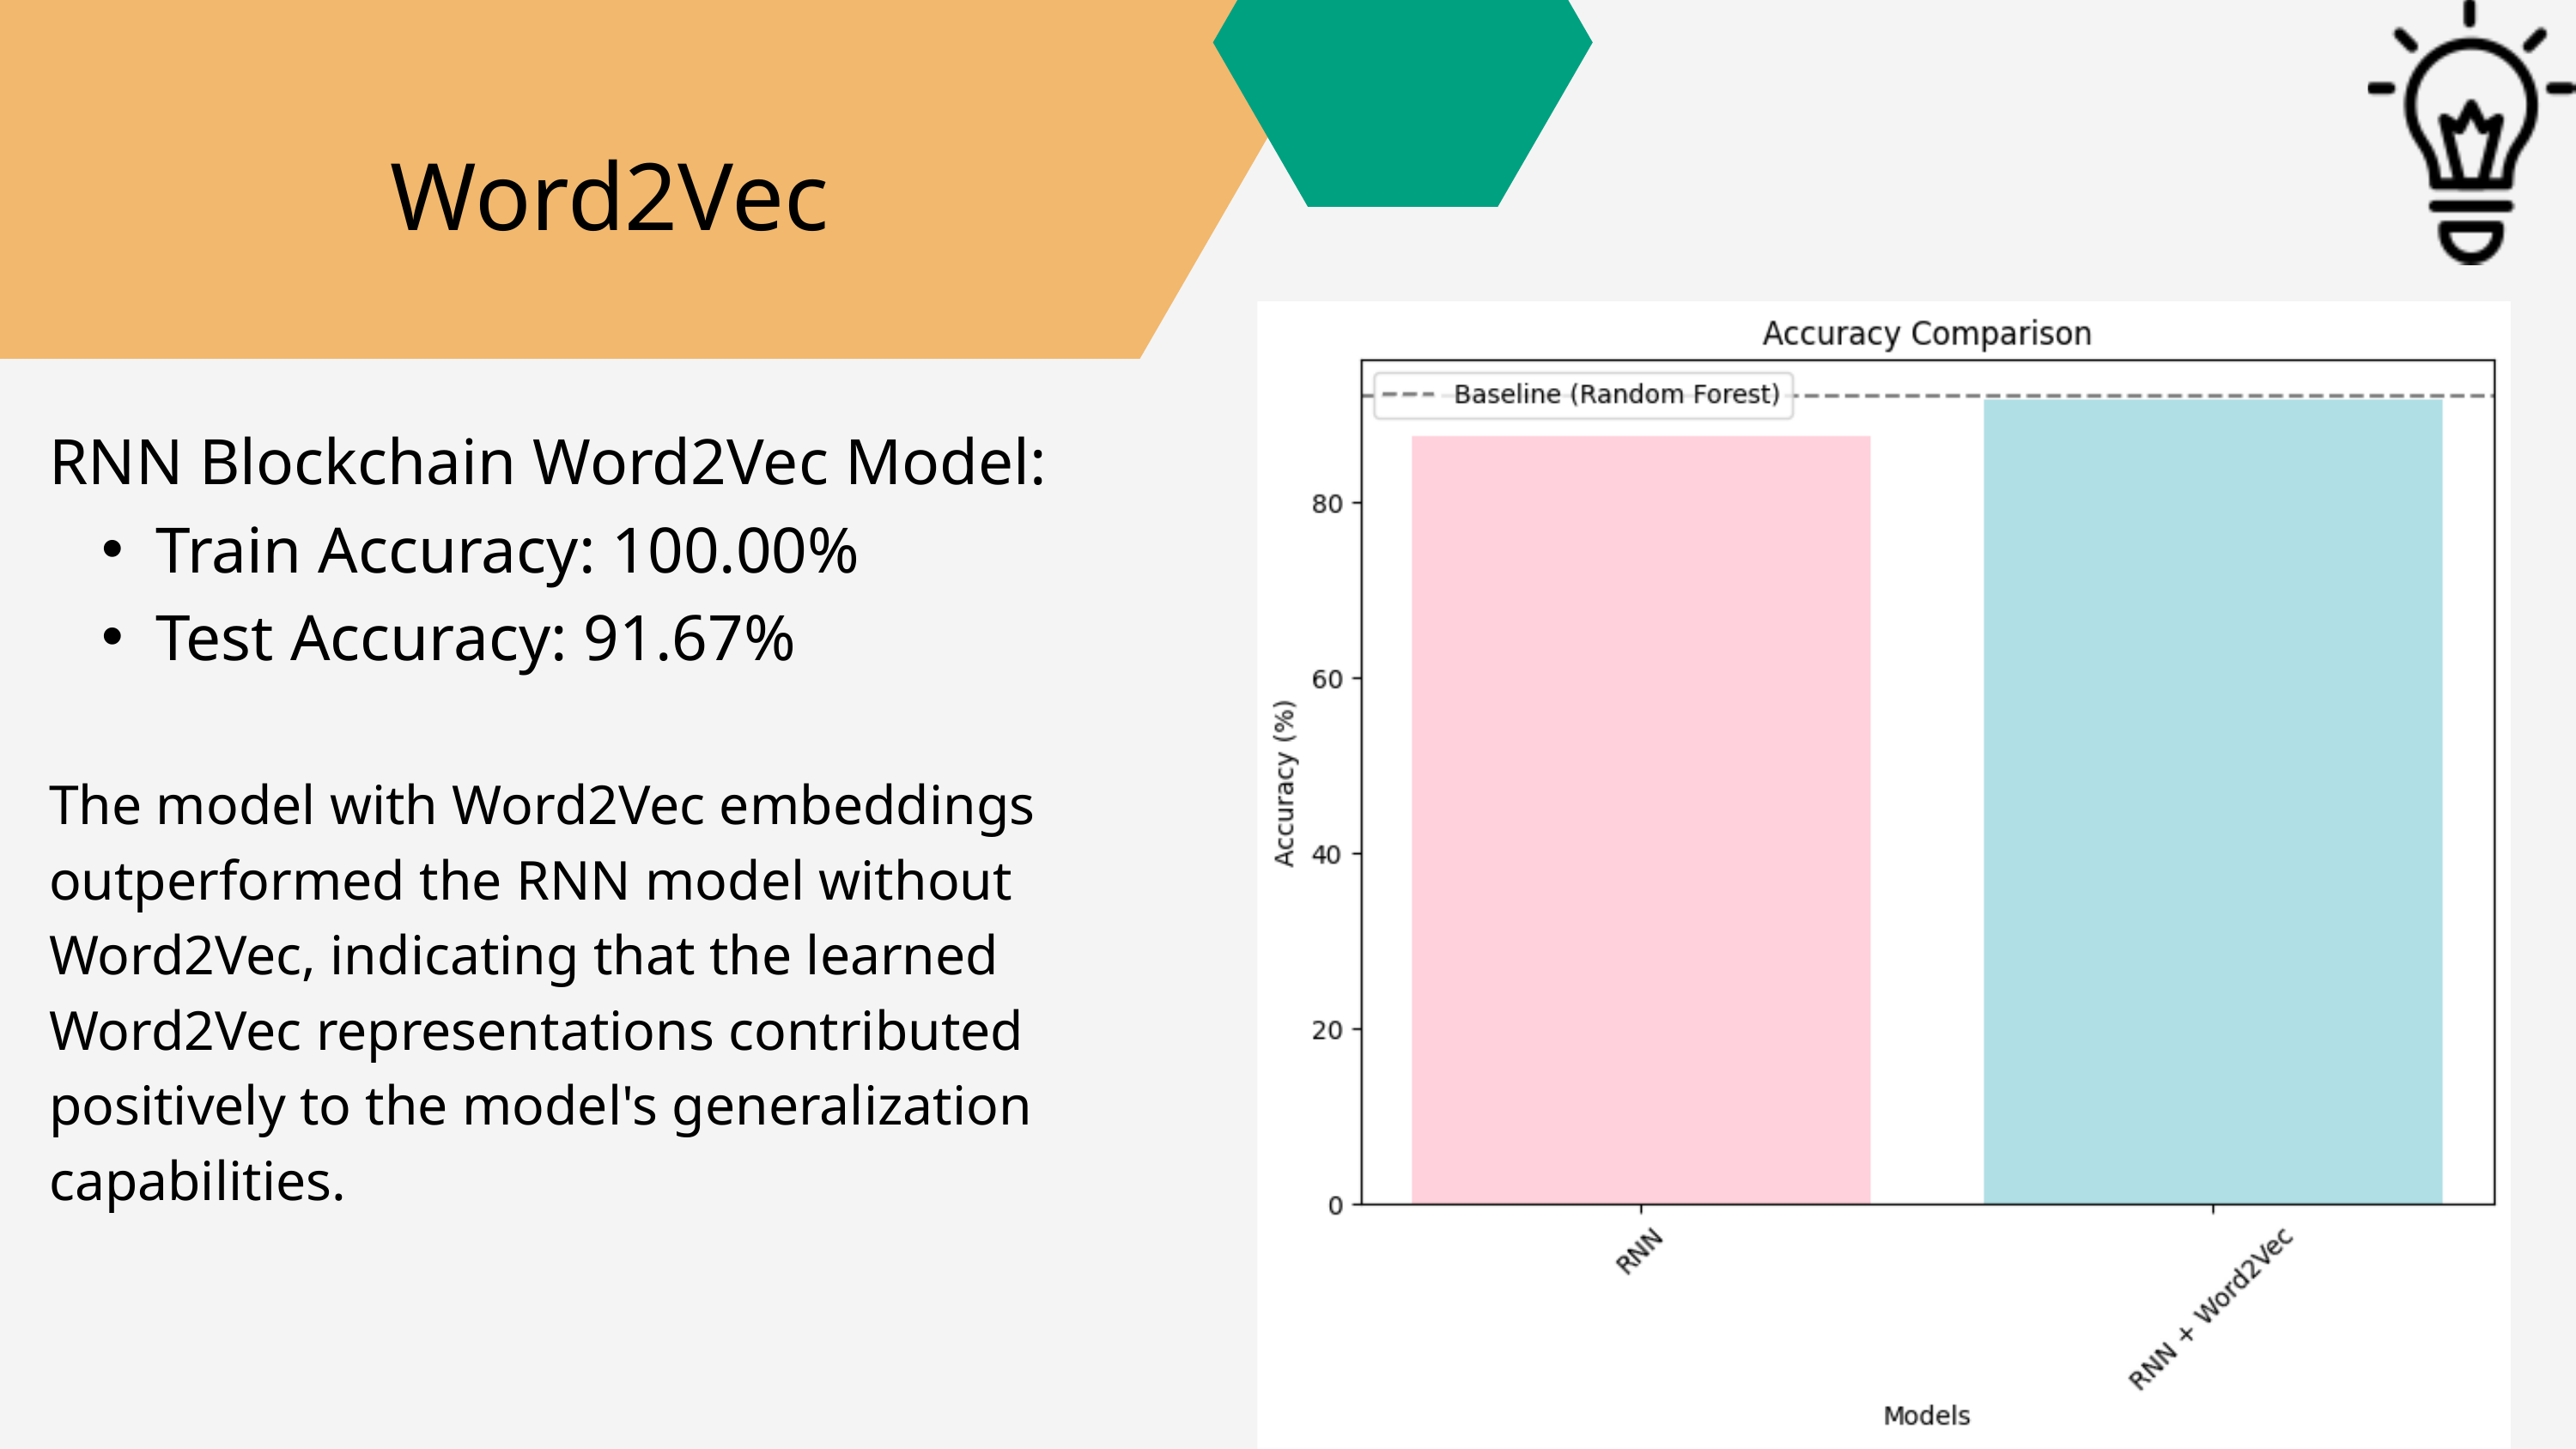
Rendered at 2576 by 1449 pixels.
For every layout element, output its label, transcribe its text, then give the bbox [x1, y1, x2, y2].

text_box [2367, 0, 2576, 265]
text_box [1212, 0, 1594, 208]
text_box RNN Blockchain Word2Vec Model: Train Accuracy: 100.00% Test Accuracy: 91.67% The model with Word2Vec embeddings outperformed the RNN model without Word2Vec, indicating that the learned Word2Vec representations contributed positively to the model's generalization capabilities. [49, 409, 2576, 1449]
text_box [1257, 301, 2511, 409]
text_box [0, 0, 1394, 360]
